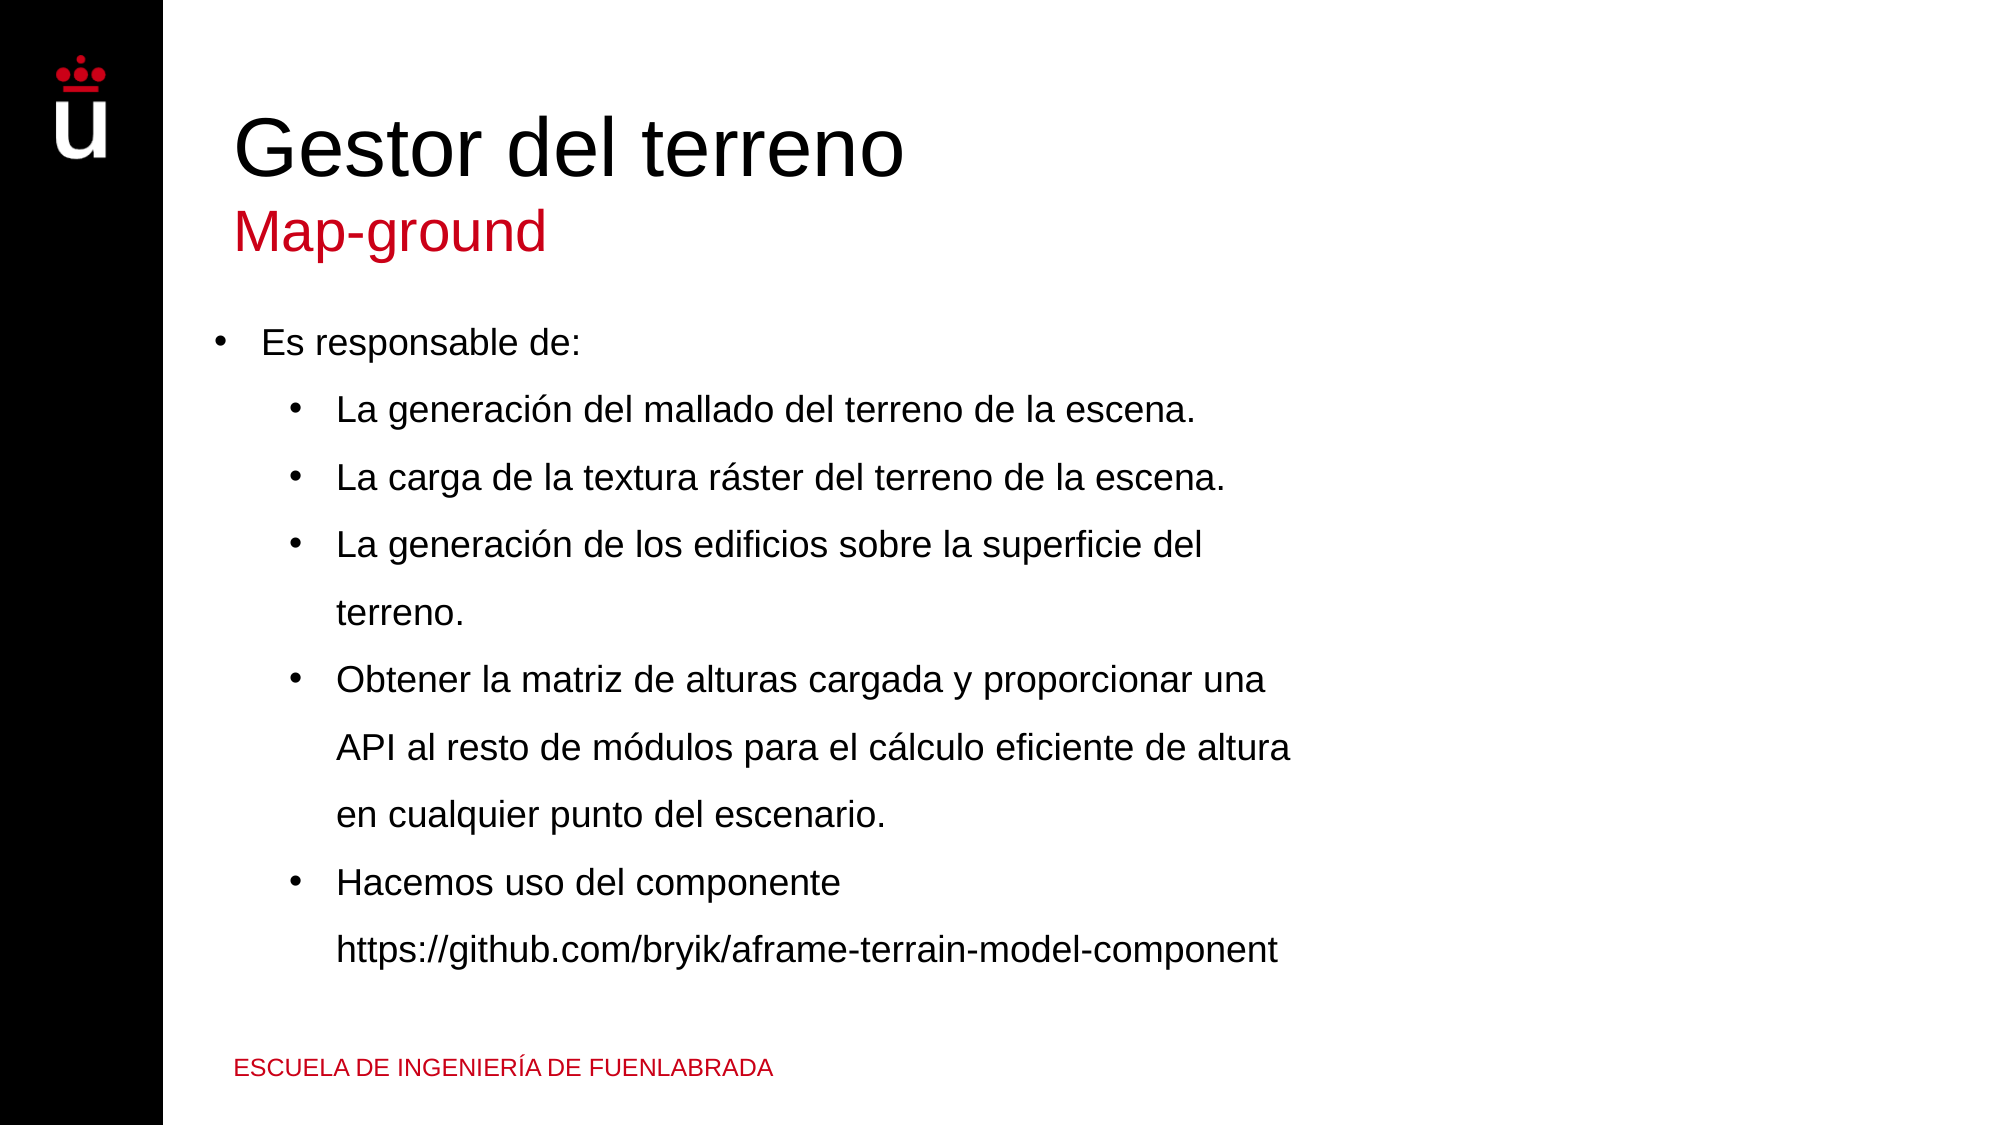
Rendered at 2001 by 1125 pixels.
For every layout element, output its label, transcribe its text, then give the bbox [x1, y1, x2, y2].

subtitle Map-ground [233, 193, 1140, 253]
title Gestor del terreno [233, 91, 1617, 193]
list ESCUELA DE INGENIERÍA DE FUENLABRADA [233, 1051, 1140, 1082]
text_box Es responsable de: La generación del mallado del terreno de la escena. La carga de la textura ráster del terreno de la escena. La generación de los edificios sobre la superficie del terreno. Obtener la matriz de alturas cargada y proporcionar una API al resto de módulos para el cálculo eficiente de altura en cualquier punto del escenario. Hacemos uso del componente https://github.com/bryik/aframe-terrain-model-component [199, 287, 1314, 978]
picture [55, 55, 117, 165]
